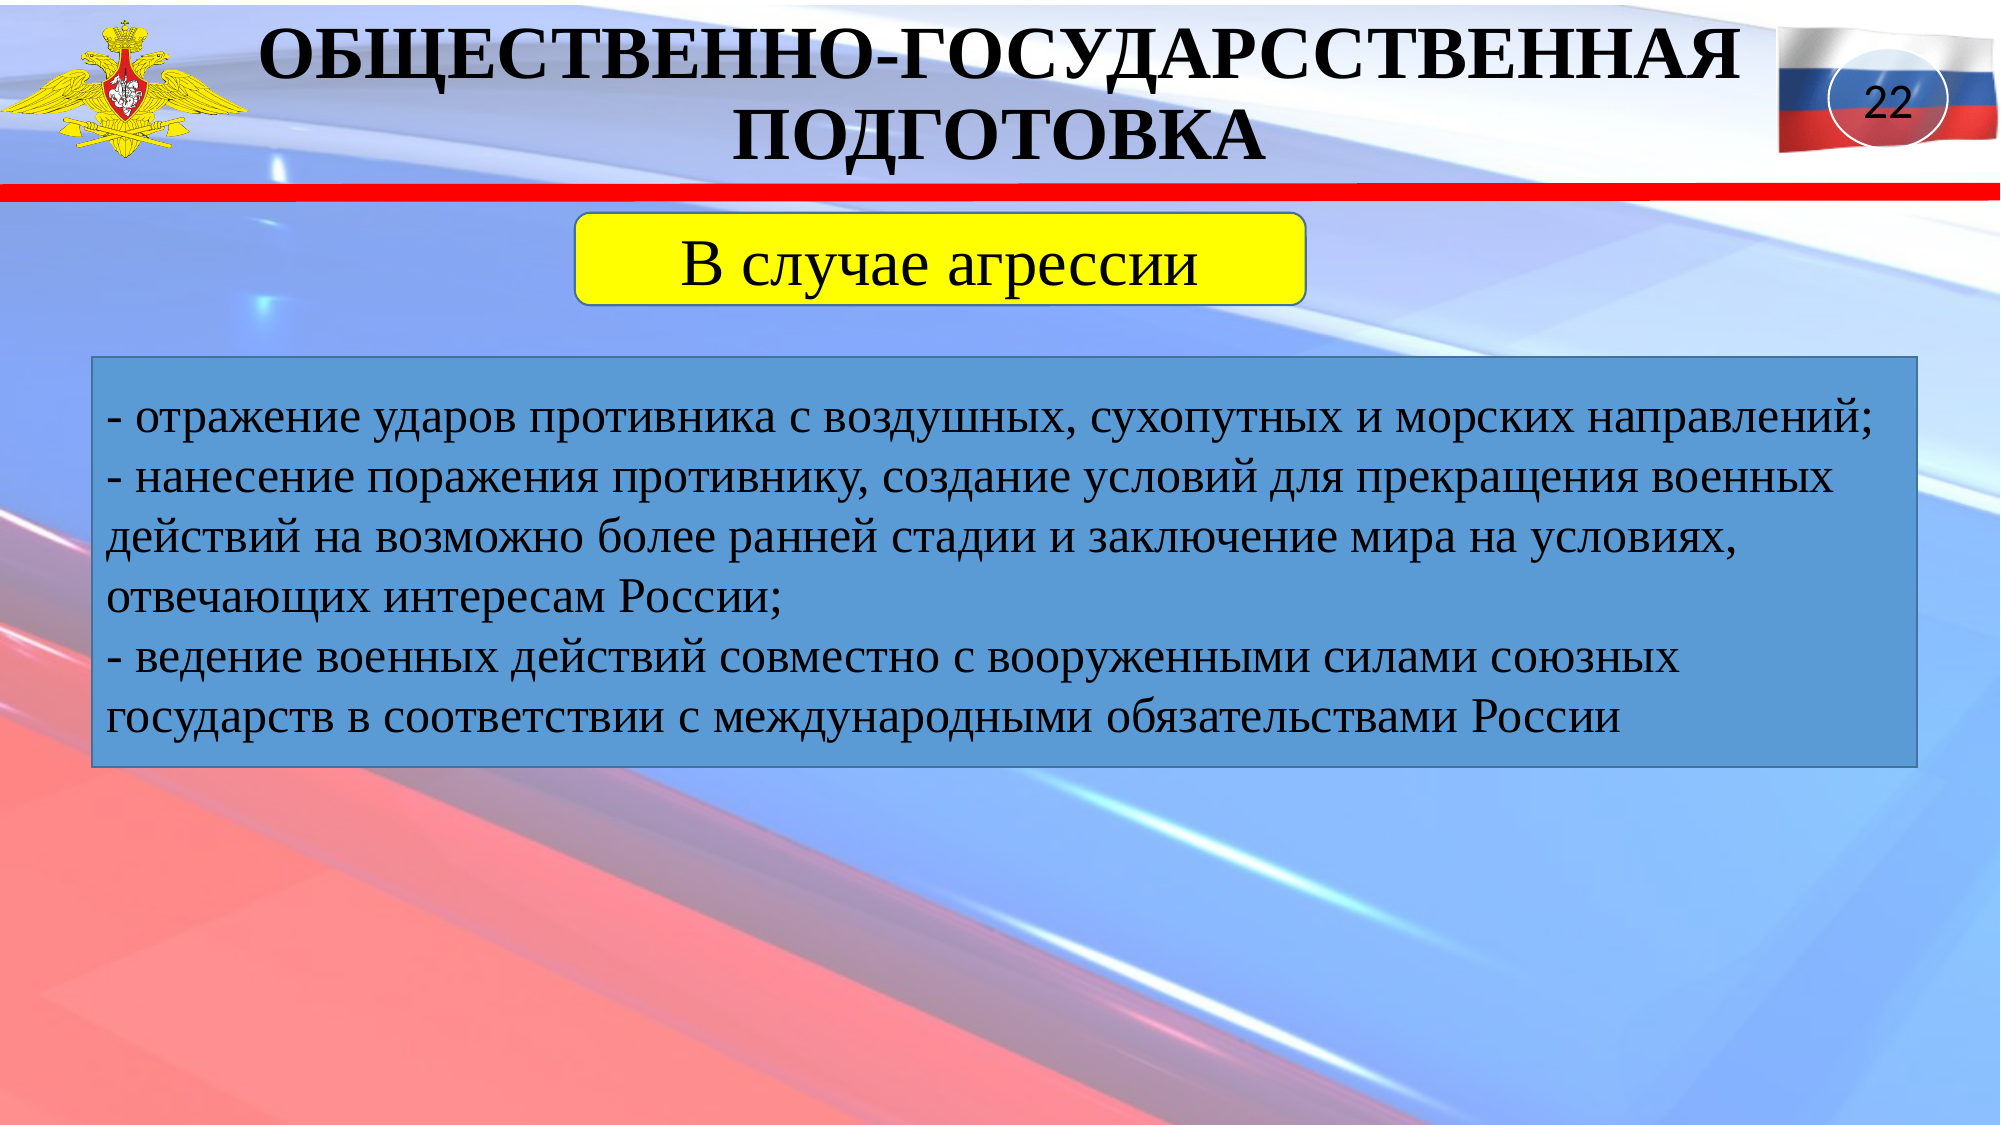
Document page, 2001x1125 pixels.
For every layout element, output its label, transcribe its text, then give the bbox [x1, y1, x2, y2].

picture [1776, 8, 2000, 173]
picture [0, 0, 250, 190]
text_box В случае агрессии [573, 211, 1307, 307]
text_box - отражение ударов противника с воздушных, сухопутных и морских направлений; - нанесение поражения противнику, создание условий для прекращения военных действий на возможно более ранней стадии и заключение мира на условиях, отвечающих интересам России; - ведение военных действий совместно с вооруженными силами союзных государств в соответствии с международными обязательствами России [91, 356, 1918, 768]
list ОБЩЕСТВЕННО-ГОСУДАРССТВЕННАЯ ПОДГОТОВКА [250, 5, 2000, 184]
list ОБЩЕСТВЕННО-ГОСУДАРССТВЕННАЯ ПОДГОТОВКА [0, 201, 2000, 1125]
